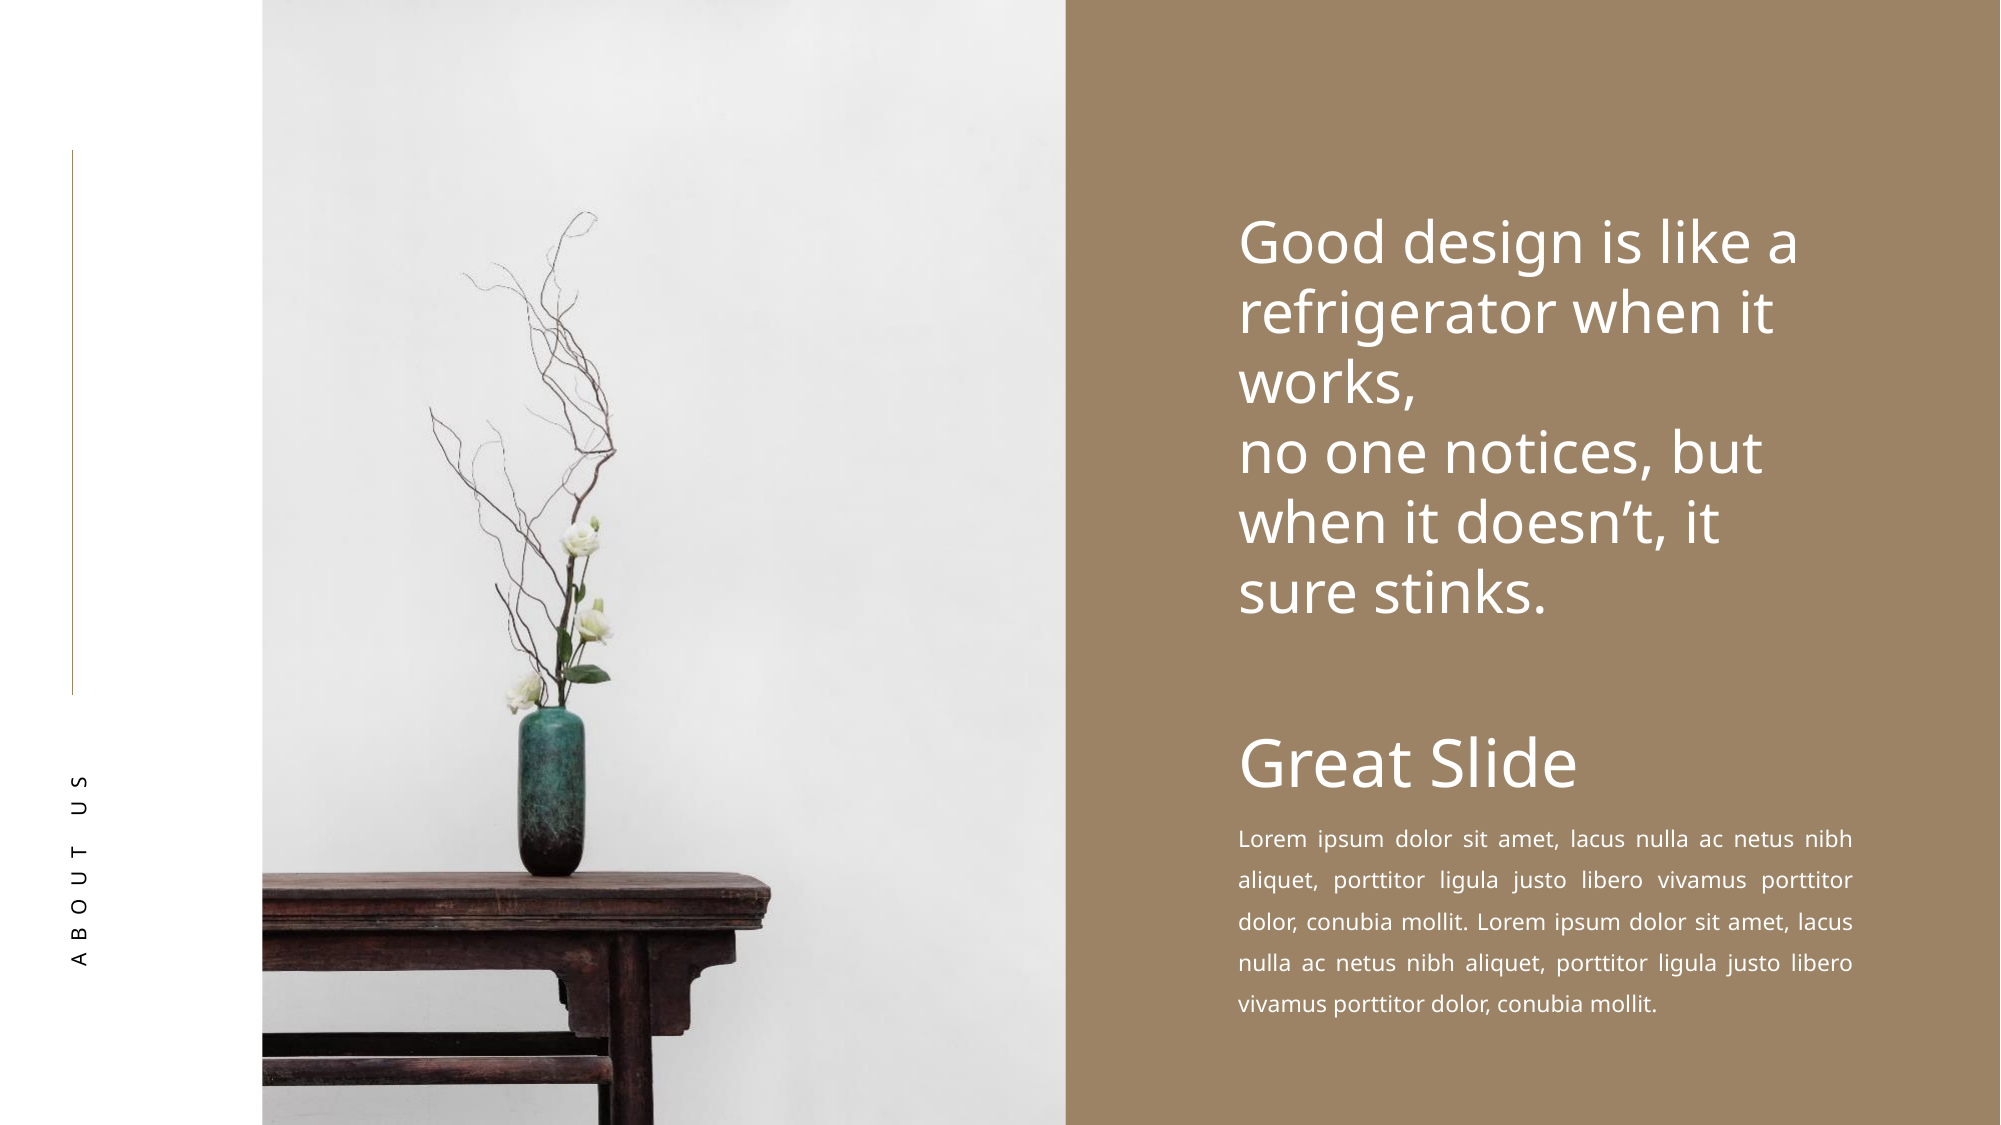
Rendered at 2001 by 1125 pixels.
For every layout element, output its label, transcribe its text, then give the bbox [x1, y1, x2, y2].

text_box Good design is like a refrigerator when it works, no one notices, but when it doesn’t, it sure stinks. [1223, 197, 1869, 633]
text_box ABOUT US [57, 647, 98, 1097]
text_box Great Slide [1223, 713, 2000, 809]
text_box Lorem ipsum dolor sit amet, lacus nulla ac netus nibh aliquet, porttitor ligula justo libero vivamus porttitor dolor, conubia mollit. Lorem ipsum dolor sit amet, lacus nulla ac netus nibh aliquet, porttitor ligula justo libero vivamus porttitor dolor, conubia mollit. [1223, 809, 1869, 1025]
picture [262, 0, 1066, 1125]
text_box [1066, 0, 2000, 1125]
